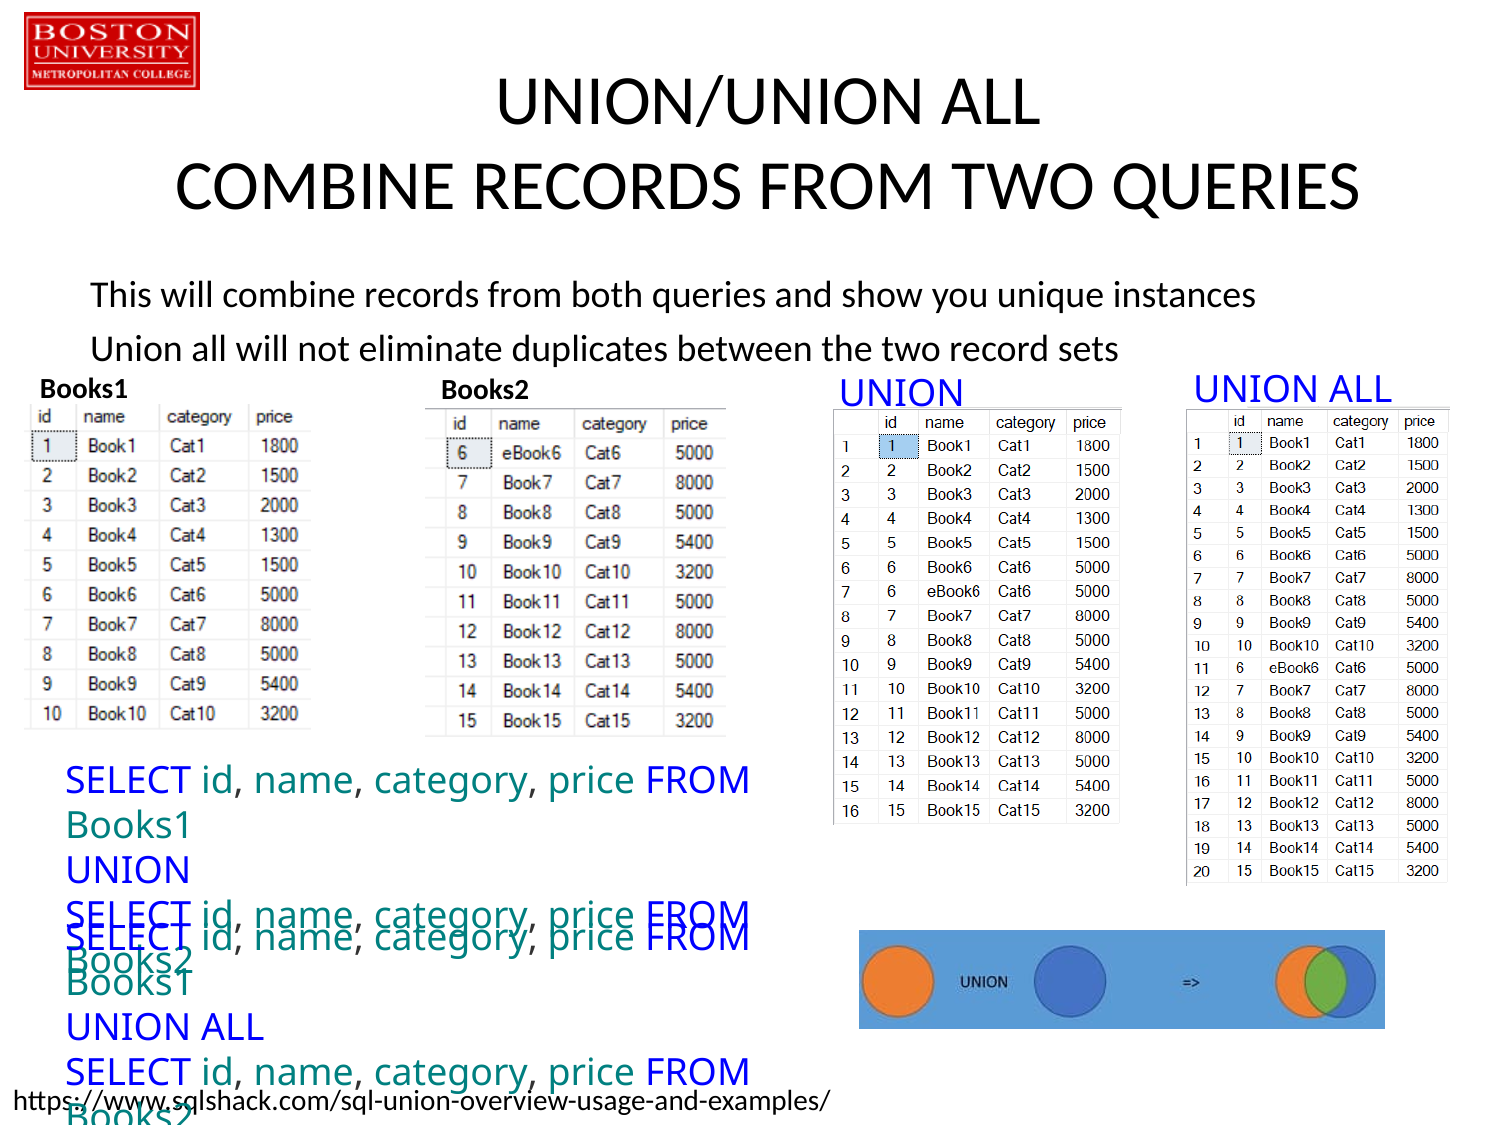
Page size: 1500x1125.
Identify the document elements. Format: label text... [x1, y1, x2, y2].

text_box SELECT id, name, category, price FROM Books1 UNION SELECT id, name, category, price FROM Books2 [50, 748, 802, 905]
text_box SELECT id, name, category, price FROM Books1 UNION ALL SELECT id, name, category, price FROM Books2 [50, 905, 802, 1125]
text_box https://www.sqlshack.com/sql-union-overview-usage-and-examples/ [0, 1073, 50, 1124]
list This will combine records from both queries and show you unique instances Union all will not eliminate duplicates between the two record sets [75, 262, 1425, 377]
picture [424, 408, 726, 737]
picture [858, 930, 1385, 1029]
picture [24, 12, 201, 90]
picture [831, 407, 1122, 826]
title UNION/UNION ALL COMBINE RECORDS FROM TWO QUERIES [37, 45, 1500, 233]
text_box UNION ALL [1178, 357, 1439, 411]
text_box Books1 [24, 361, 150, 404]
picture [1183, 406, 1450, 886]
text_box UNION [823, 361, 1005, 422]
text_box https://www.sqlshack.com/sql-union-overview-usage-and-examples/ [802, 1073, 1348, 1124]
picture [24, 404, 312, 734]
text_box Books2 [426, 363, 557, 406]
